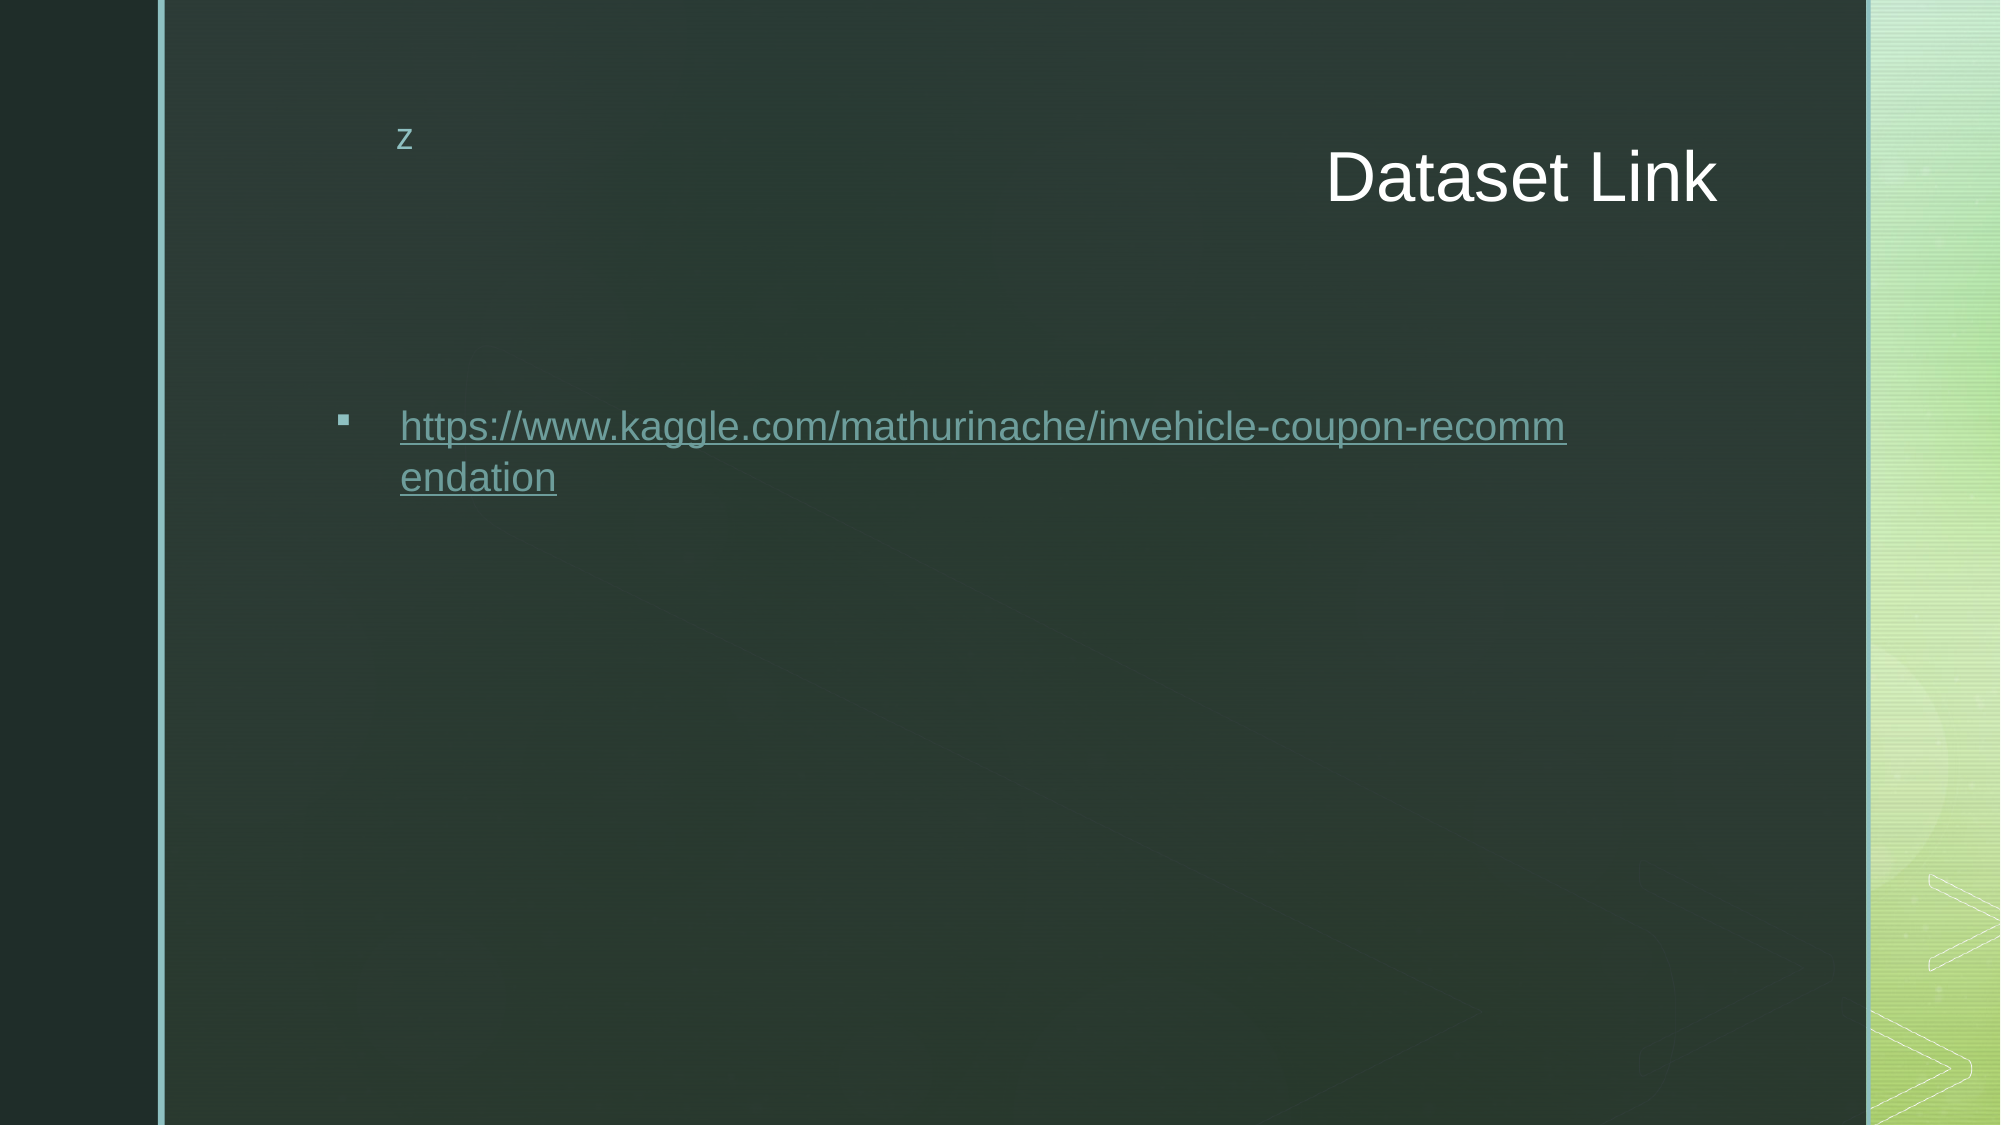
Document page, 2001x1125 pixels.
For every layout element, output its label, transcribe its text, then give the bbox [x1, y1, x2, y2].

list https://www.kaggle.com/mathurinache/invehicle-coupon-recommendation [320, 382, 1601, 457]
picture [1871, 0, 2001, 1125]
title Dataset Link [428, 132, 1734, 310]
